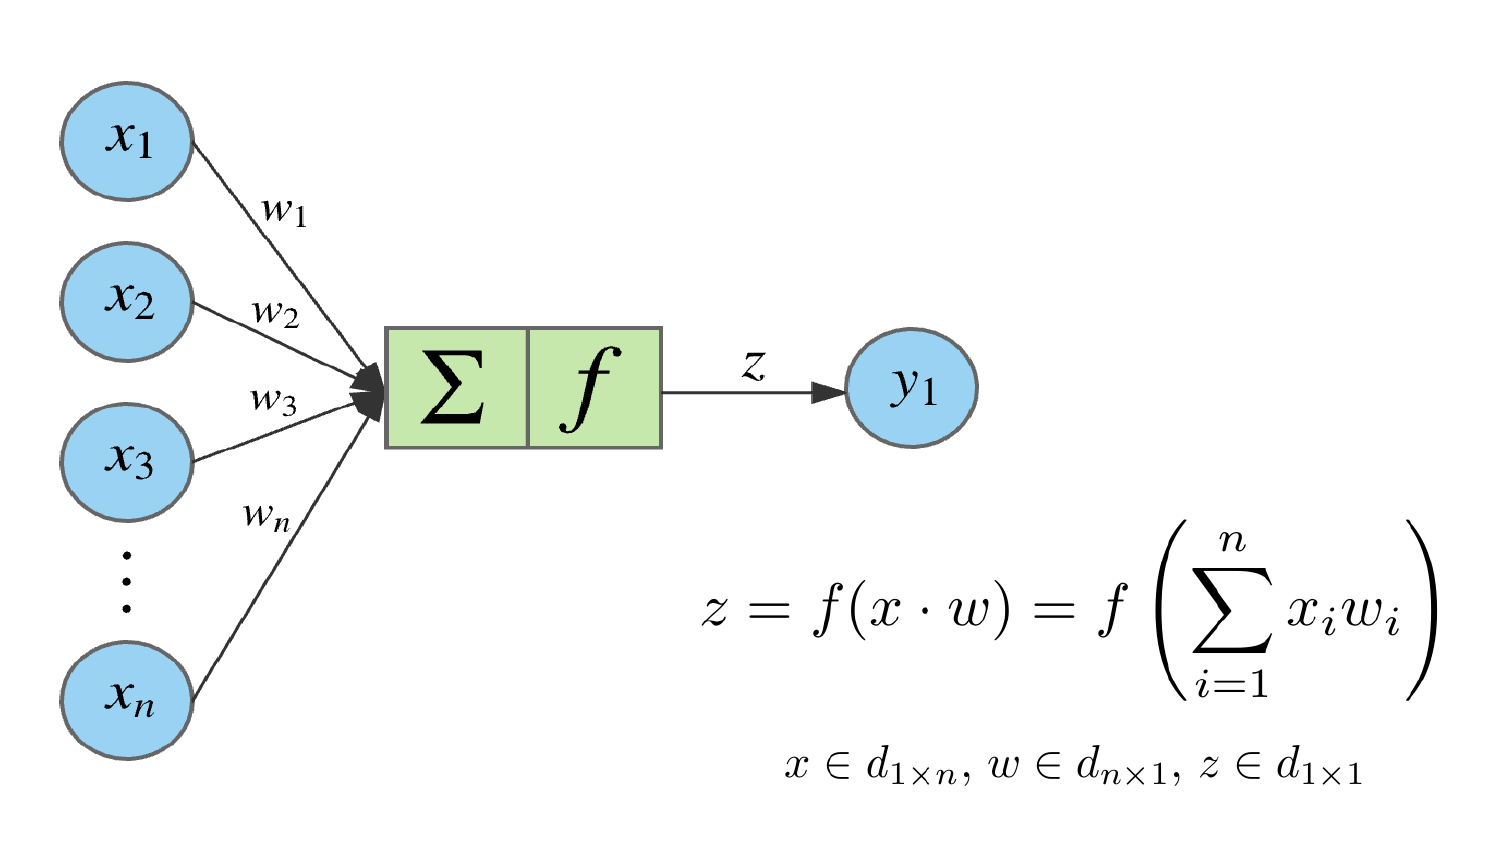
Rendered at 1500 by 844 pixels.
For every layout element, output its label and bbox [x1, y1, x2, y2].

picture [24, 68, 1459, 799]
